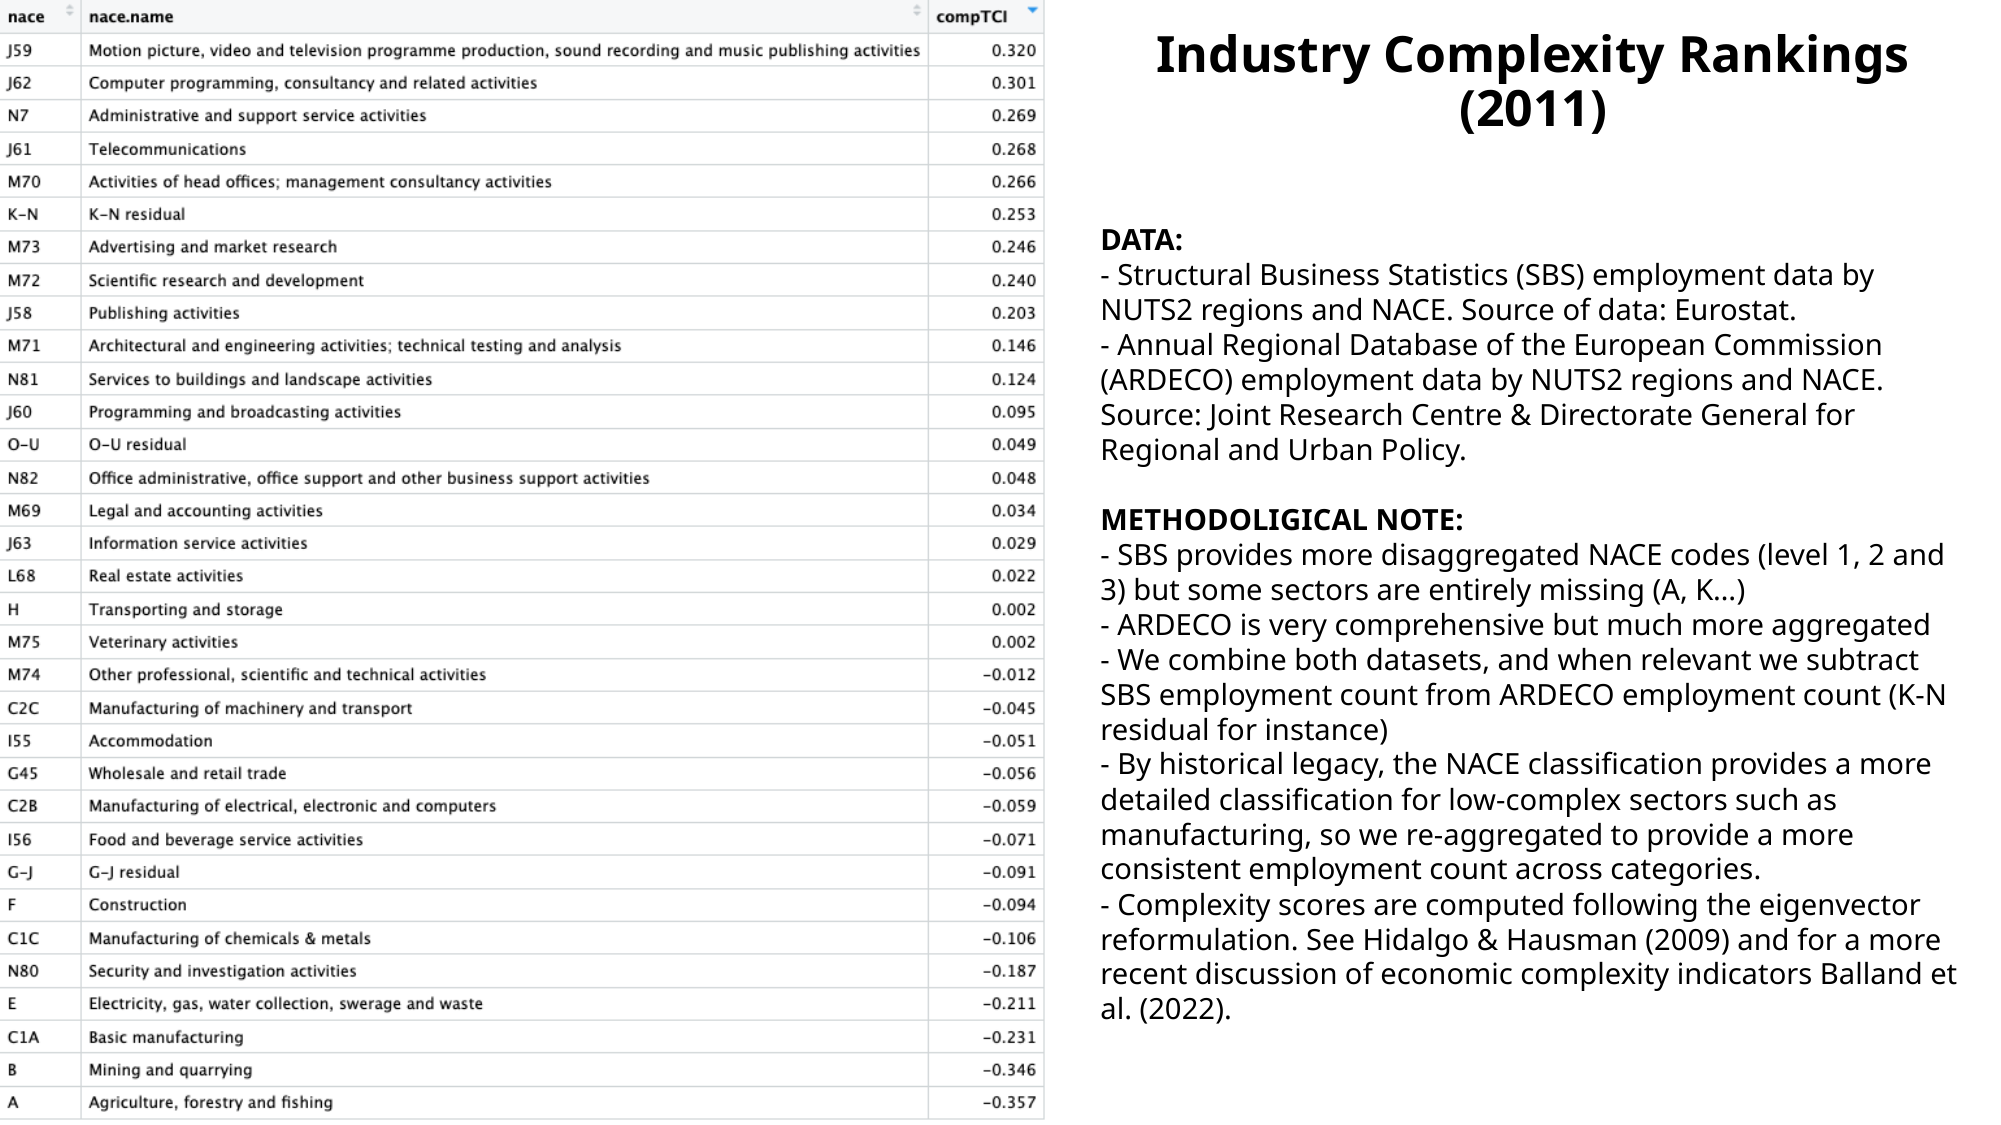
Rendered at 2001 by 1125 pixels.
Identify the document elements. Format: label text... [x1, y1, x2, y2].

picture [0, 0, 1050, 1125]
text_box DATA: - Structural Business Statistics (SBS) employment data by NUTS2 regions and NACE. Source of data: Eurostat. - Annual Regional Database of the European Commission (ARDECO) employment data by NUTS2 regions and NACE. Source: Joint Research Centre & Directorate General for Regional and Urban Policy. METHODOLIGICAL NOTE: - SBS provides more disaggregated NACE codes (level 1, 2 and 3) but some sectors are entirely missing (A, K…) - ARDECO is very comprehensive but much more aggregated - We combine both datasets, and when relevant we subtract SBS employment count from ARDECO employment count (K-N residual for instance) - By historical legacy, the NACE classification provides a more detailed classification for low-complex sectors such as manufacturing, so we re-aggregated to provide a more consistent employment count across categories. - Complexity scores are computed following the eigenvector reformulation. See Hidalgo & Hausman (2009) and for a more recent discussion of economic complexity indicators Balland et al. (2022). [1085, 214, 1981, 1033]
title Industry Complexity Rankings (2011) [1066, 0, 2000, 167]
